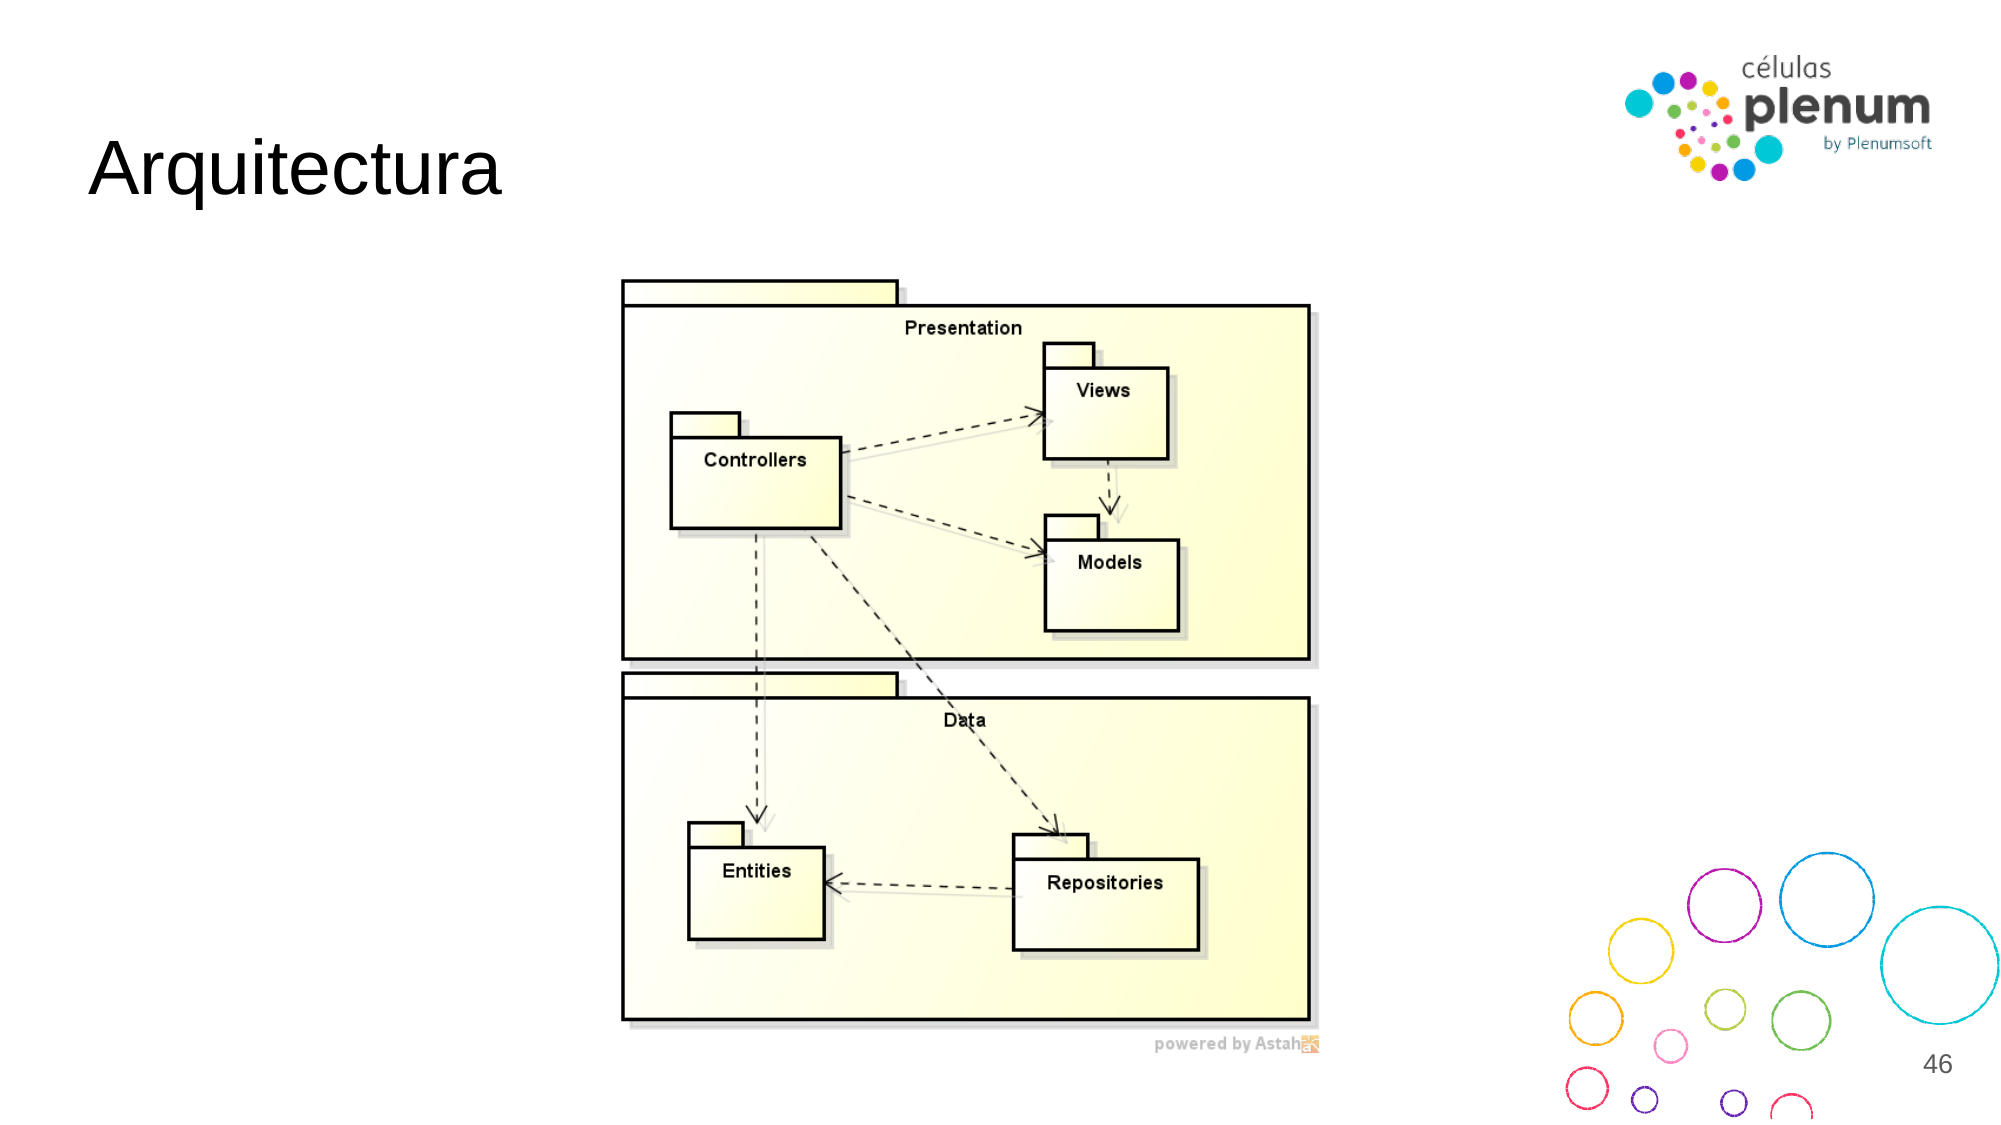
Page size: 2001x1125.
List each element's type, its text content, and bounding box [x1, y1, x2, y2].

picture [1625, 54, 1933, 181]
picture [1508, 847, 2000, 1125]
picture [605, 264, 1325, 1059]
title Arquitectura [68, 97, 1932, 223]
